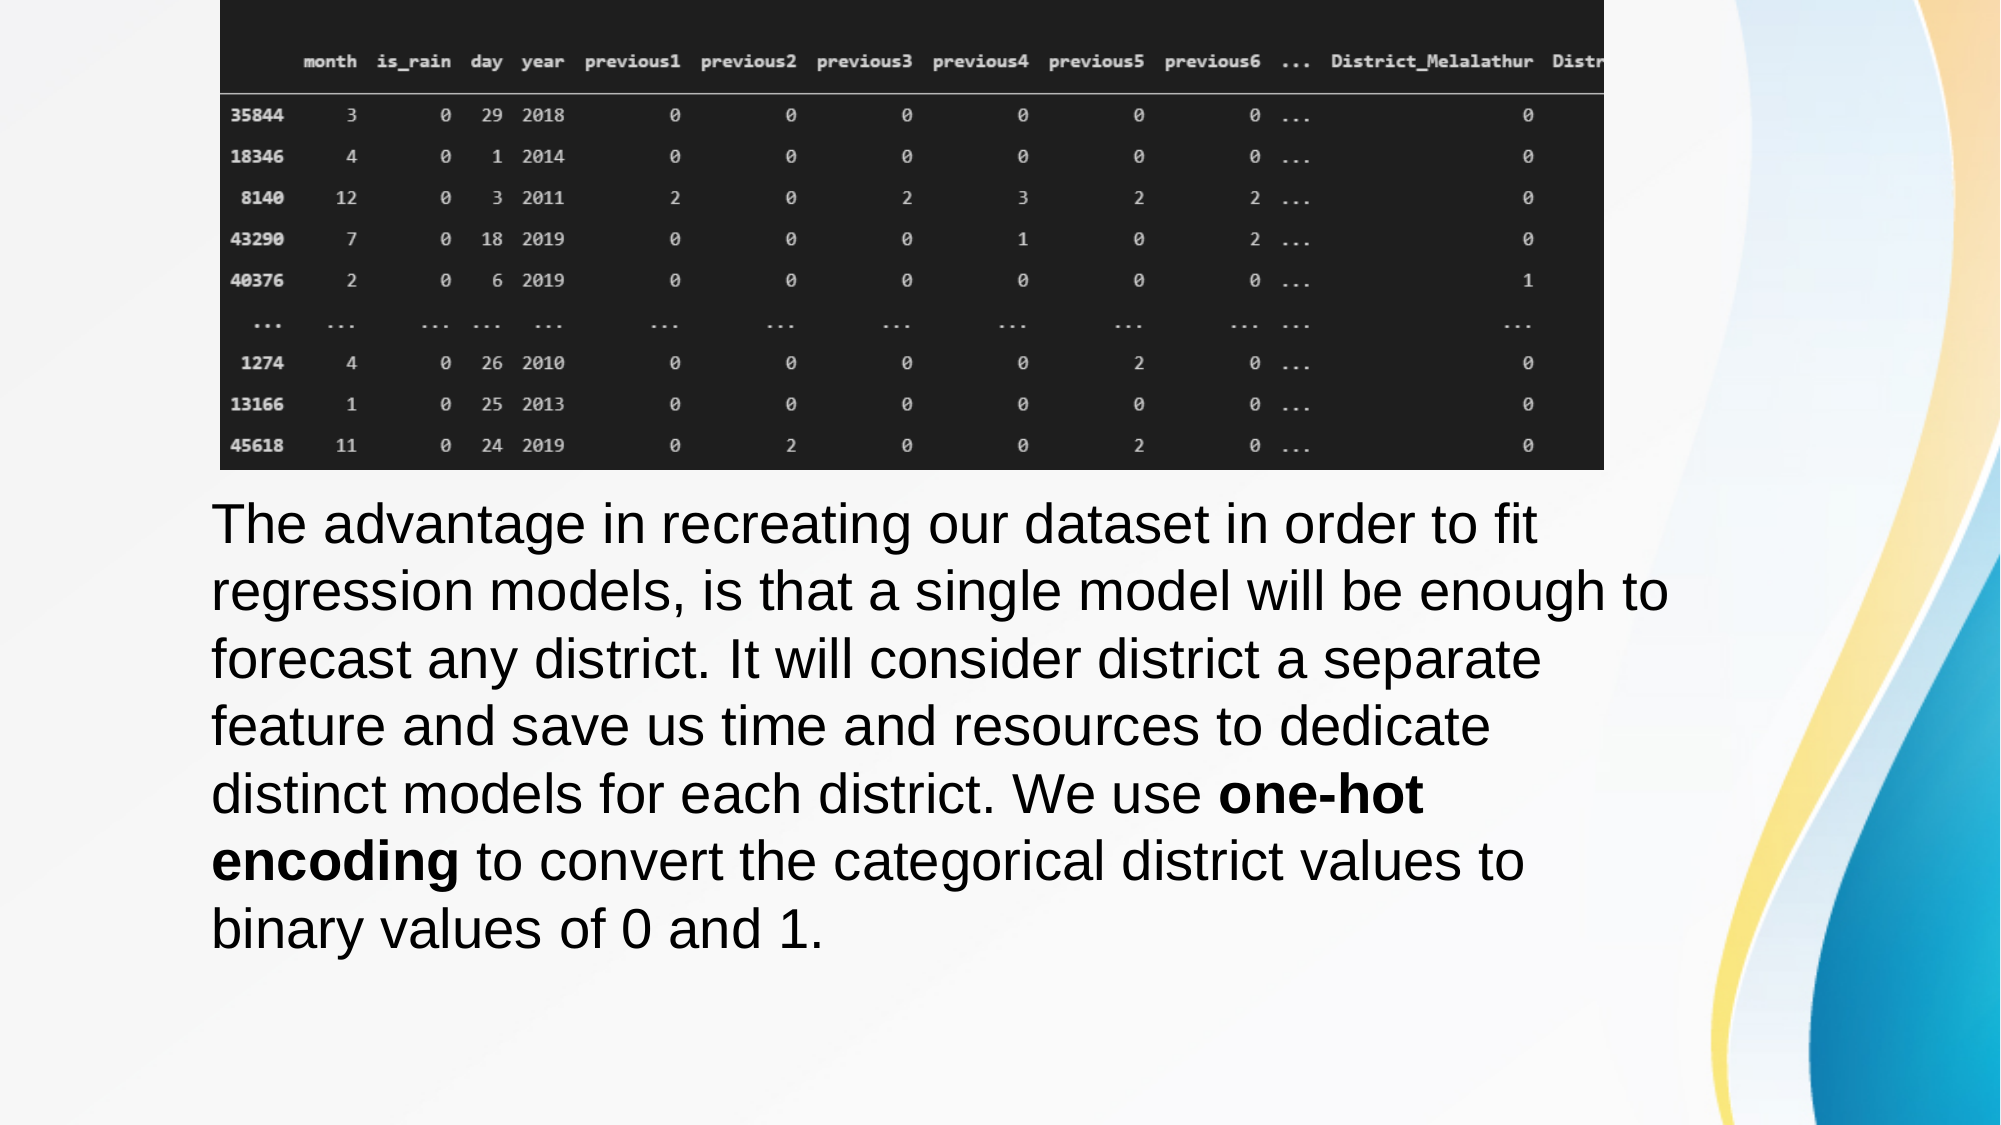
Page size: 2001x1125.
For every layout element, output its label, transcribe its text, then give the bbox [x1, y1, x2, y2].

picture [0, 0, 2001, 1125]
slide_number [1433, 1024, 1900, 1103]
list The advantage in recreating our dataset in order to fit regression models, is that a single model will be enough to forecast any district. It will consider district a separate feature and save us time and resources to dedicate distinct models for each district. We use one-hot encoding to convert the categorical district values to binary values of 0 and 1. [196, 479, 1697, 1008]
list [220, 0, 1604, 470]
